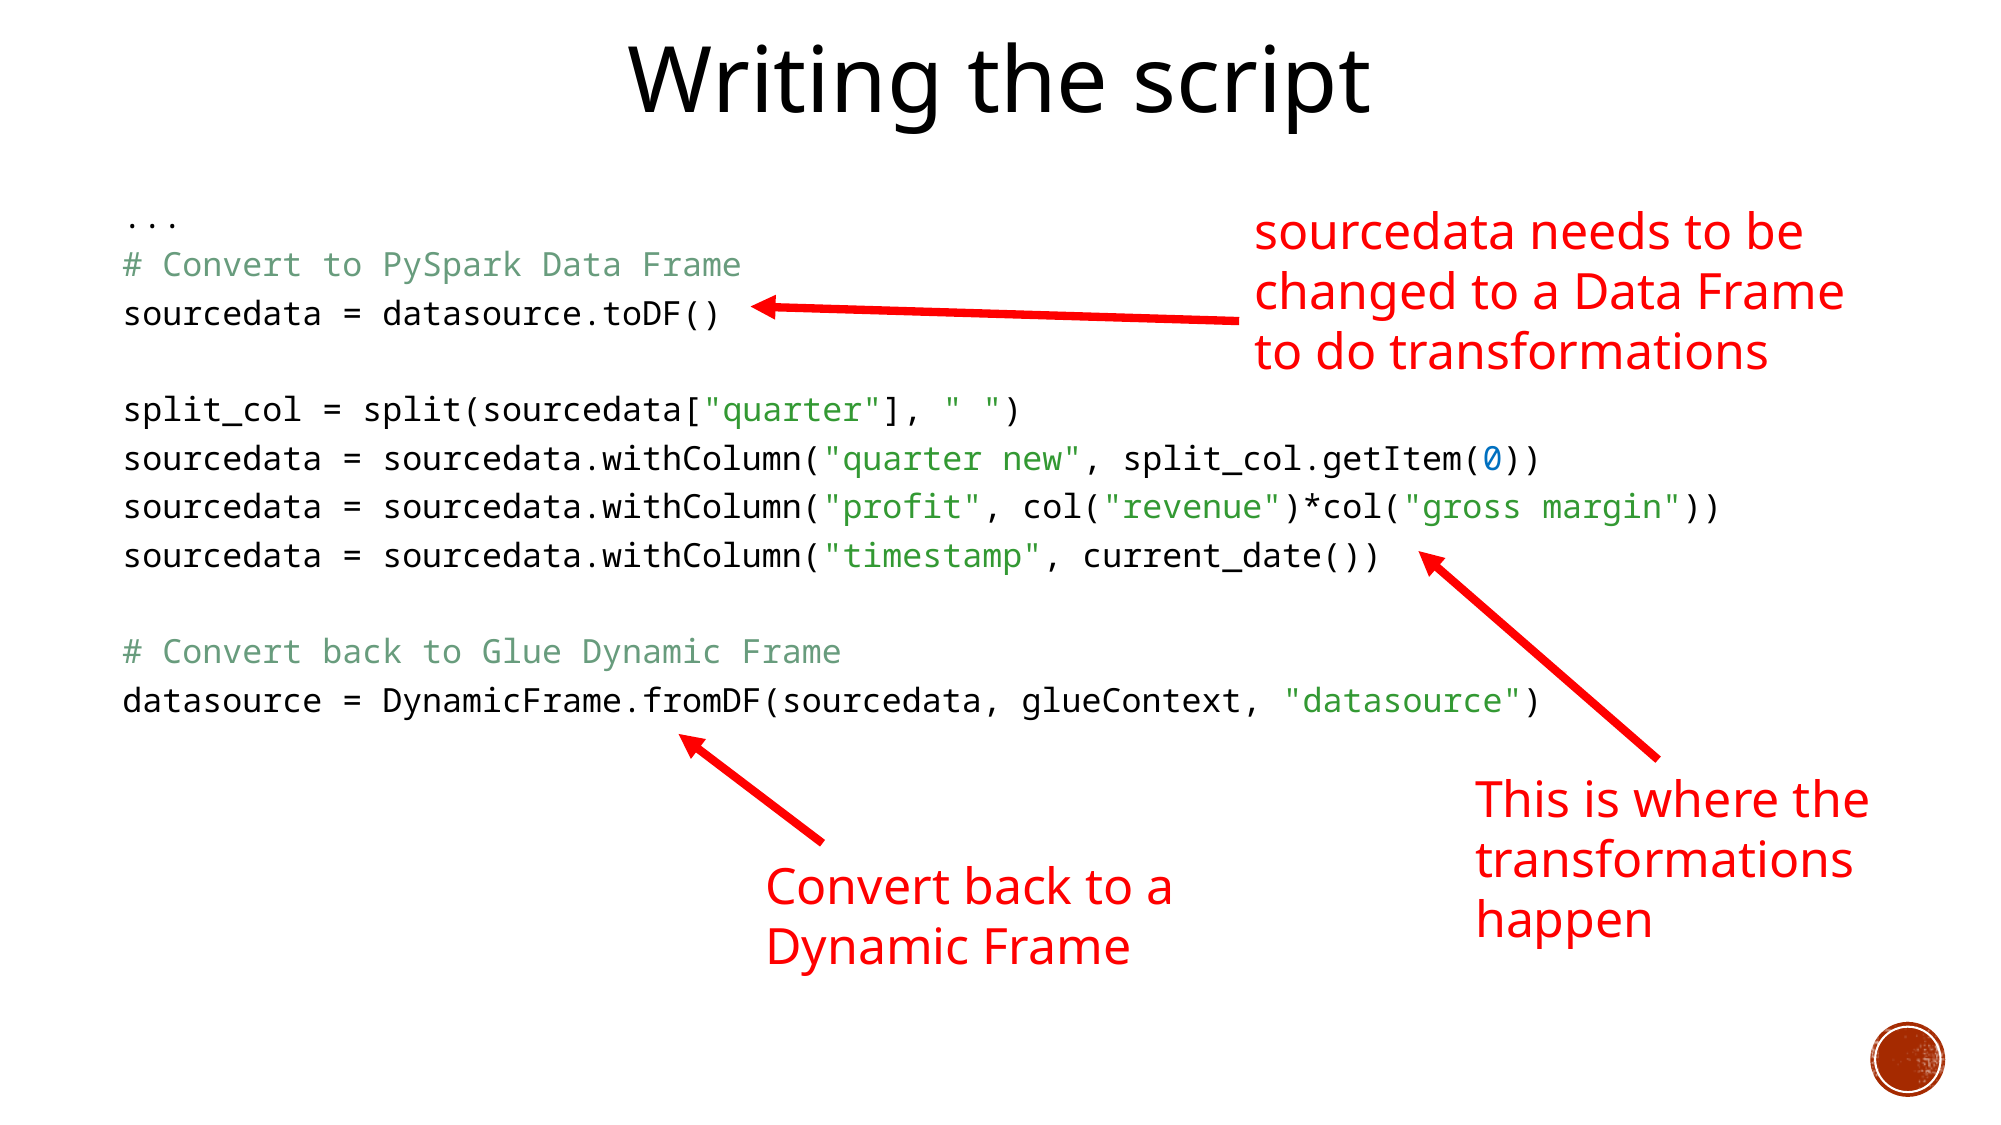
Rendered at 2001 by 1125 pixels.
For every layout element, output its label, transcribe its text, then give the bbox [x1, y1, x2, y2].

list ... # Convert to PySpark Data Frame sourcedata = datasource.toDF() split_col = split(sourcedata["quarter"], " ") sourcedata = sourcedata.withColumn("quarter new", split_col.getItem(0)) sourcedata = sourcedata.withColumn("profit", col("revenue")*col("gross margin")) sourcedata = sourcedata.withColumn("timestamp", current_date()) # Convert back to Glue Dynamic Frame datasource = DynamicFrame.fromDF(sourcedata, glueContext, "datasource") [107, 192, 1843, 988]
text_box sourcedata needs to be changed to a Data Frame to do transformations [907, 192, 1867, 387]
text_box Convert back to a Dynamic Frame [750, 847, 1225, 983]
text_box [753, 308, 1238, 319]
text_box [1420, 553, 1656, 758]
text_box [680, 736, 820, 841]
text_box Writing the script [606, 13, 1394, 139]
text_box This is where the transformations happen [1460, 759, 1935, 955]
